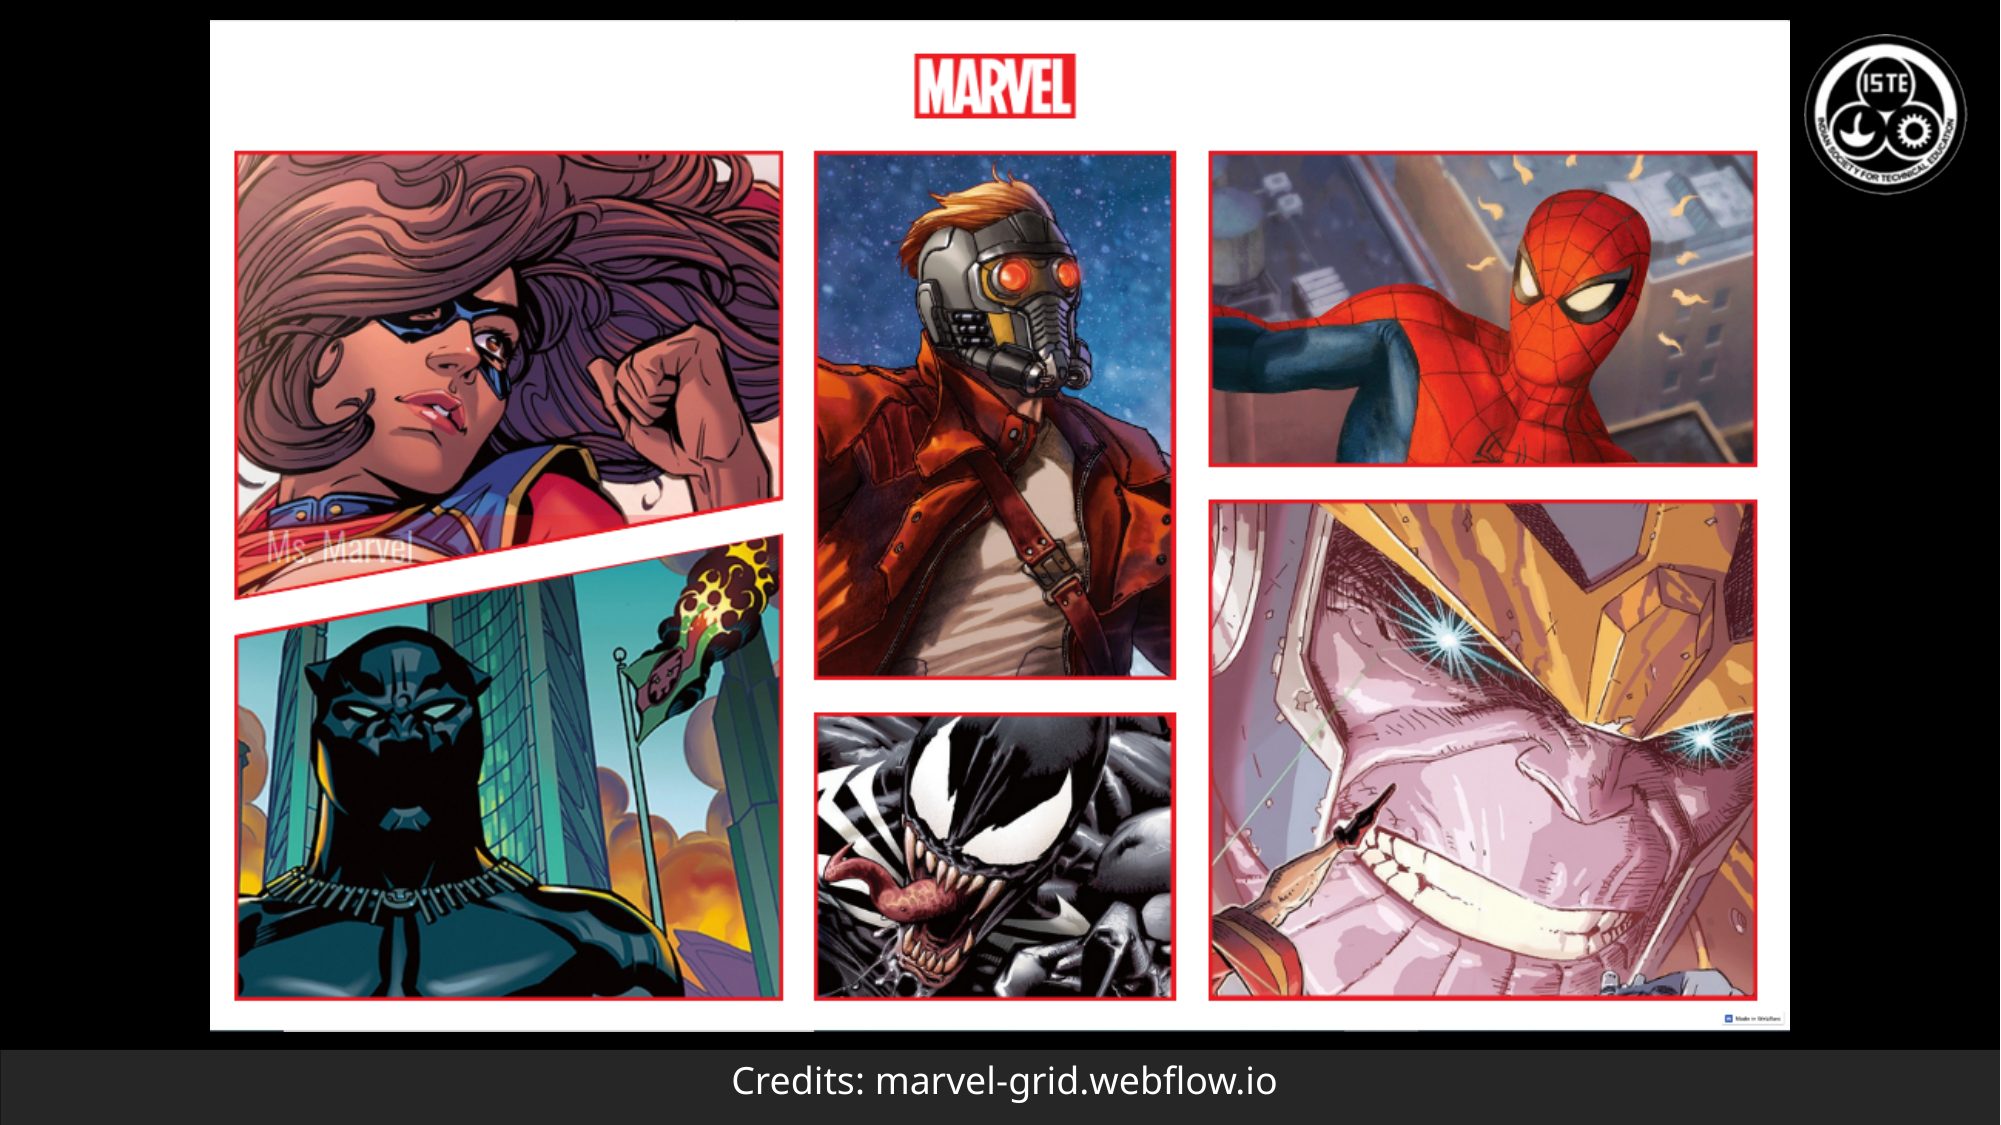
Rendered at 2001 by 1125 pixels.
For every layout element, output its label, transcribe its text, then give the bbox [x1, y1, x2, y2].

picture [1804, 34, 1968, 196]
text_box Credits: marvel-grid.webflow.io [643, 1049, 1367, 1110]
picture [209, 20, 1791, 1032]
